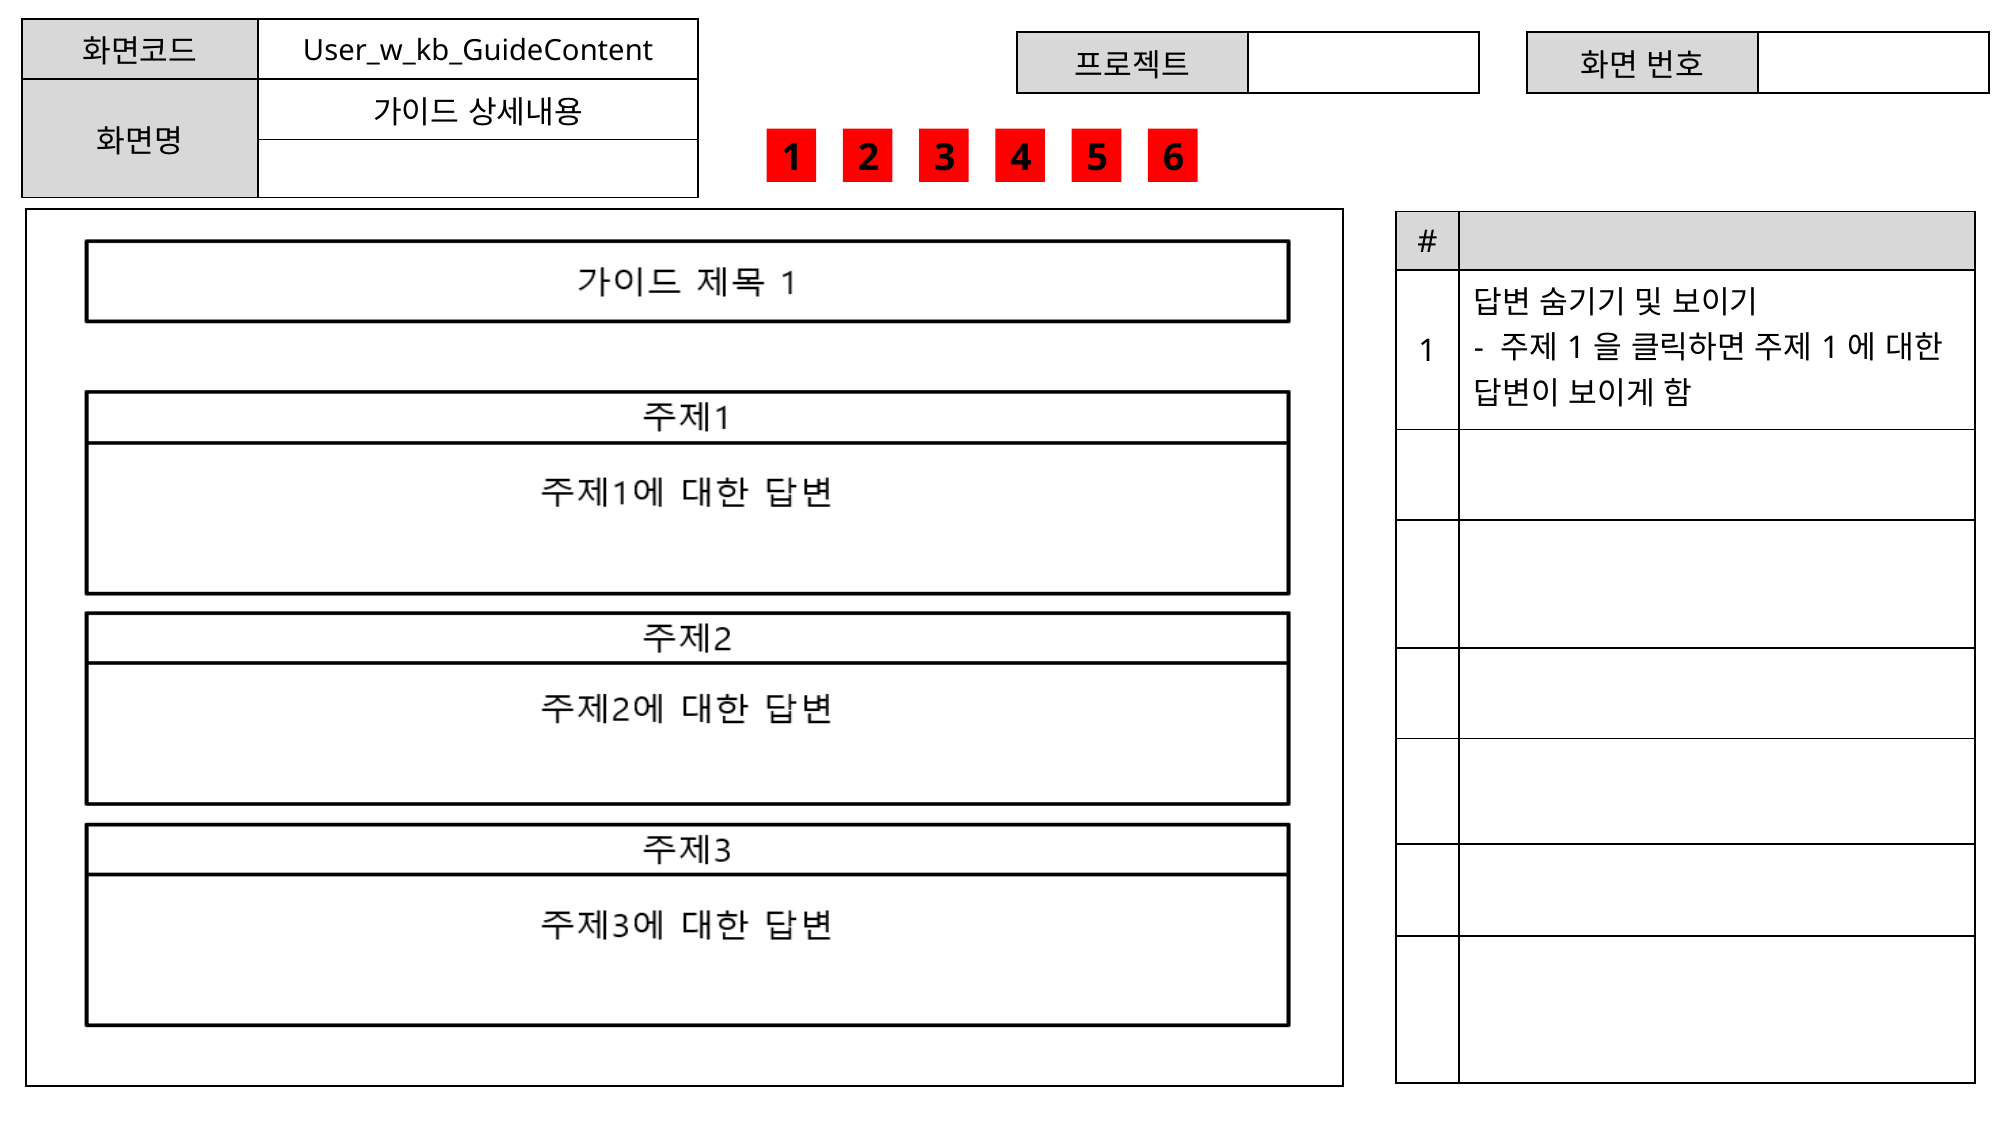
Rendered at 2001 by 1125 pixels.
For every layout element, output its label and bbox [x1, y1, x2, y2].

table_cell [1397, 430, 1458, 519]
table_cell [1397, 271, 1458, 429]
text_box [25, 208, 1344, 1087]
table_header [1759, 33, 1988, 92]
table_cell [1460, 845, 1974, 935]
text_box [919, 128, 969, 182]
text_box [766, 128, 817, 182]
table_header [1249, 33, 1478, 92]
text_box [995, 128, 1045, 182]
table_header [23, 20, 257, 78]
table_cell [1460, 739, 1974, 843]
table_cell [1397, 649, 1458, 738]
text_box [1071, 128, 1122, 182]
table_cell [1397, 937, 1458, 1082]
picture [59, 220, 1303, 1043]
table_cell [259, 80, 697, 139]
table_cell [1397, 521, 1458, 647]
table_header [1018, 33, 1247, 92]
text_box [1147, 128, 1198, 182]
table_cell [1460, 271, 1974, 429]
table_cell [1397, 845, 1458, 935]
table_cell [259, 140, 697, 197]
table_header [1528, 33, 1757, 92]
table_header [1397, 212, 1458, 269]
table_header [259, 20, 697, 78]
table_cell [1460, 649, 1974, 738]
table_cell [23, 80, 257, 197]
table_cell [1460, 937, 1974, 1082]
table_header [1460, 212, 1974, 269]
table_cell [1460, 430, 1974, 519]
text_box [842, 128, 893, 182]
table_cell [1397, 739, 1458, 843]
table_cell [1460, 521, 1974, 647]
